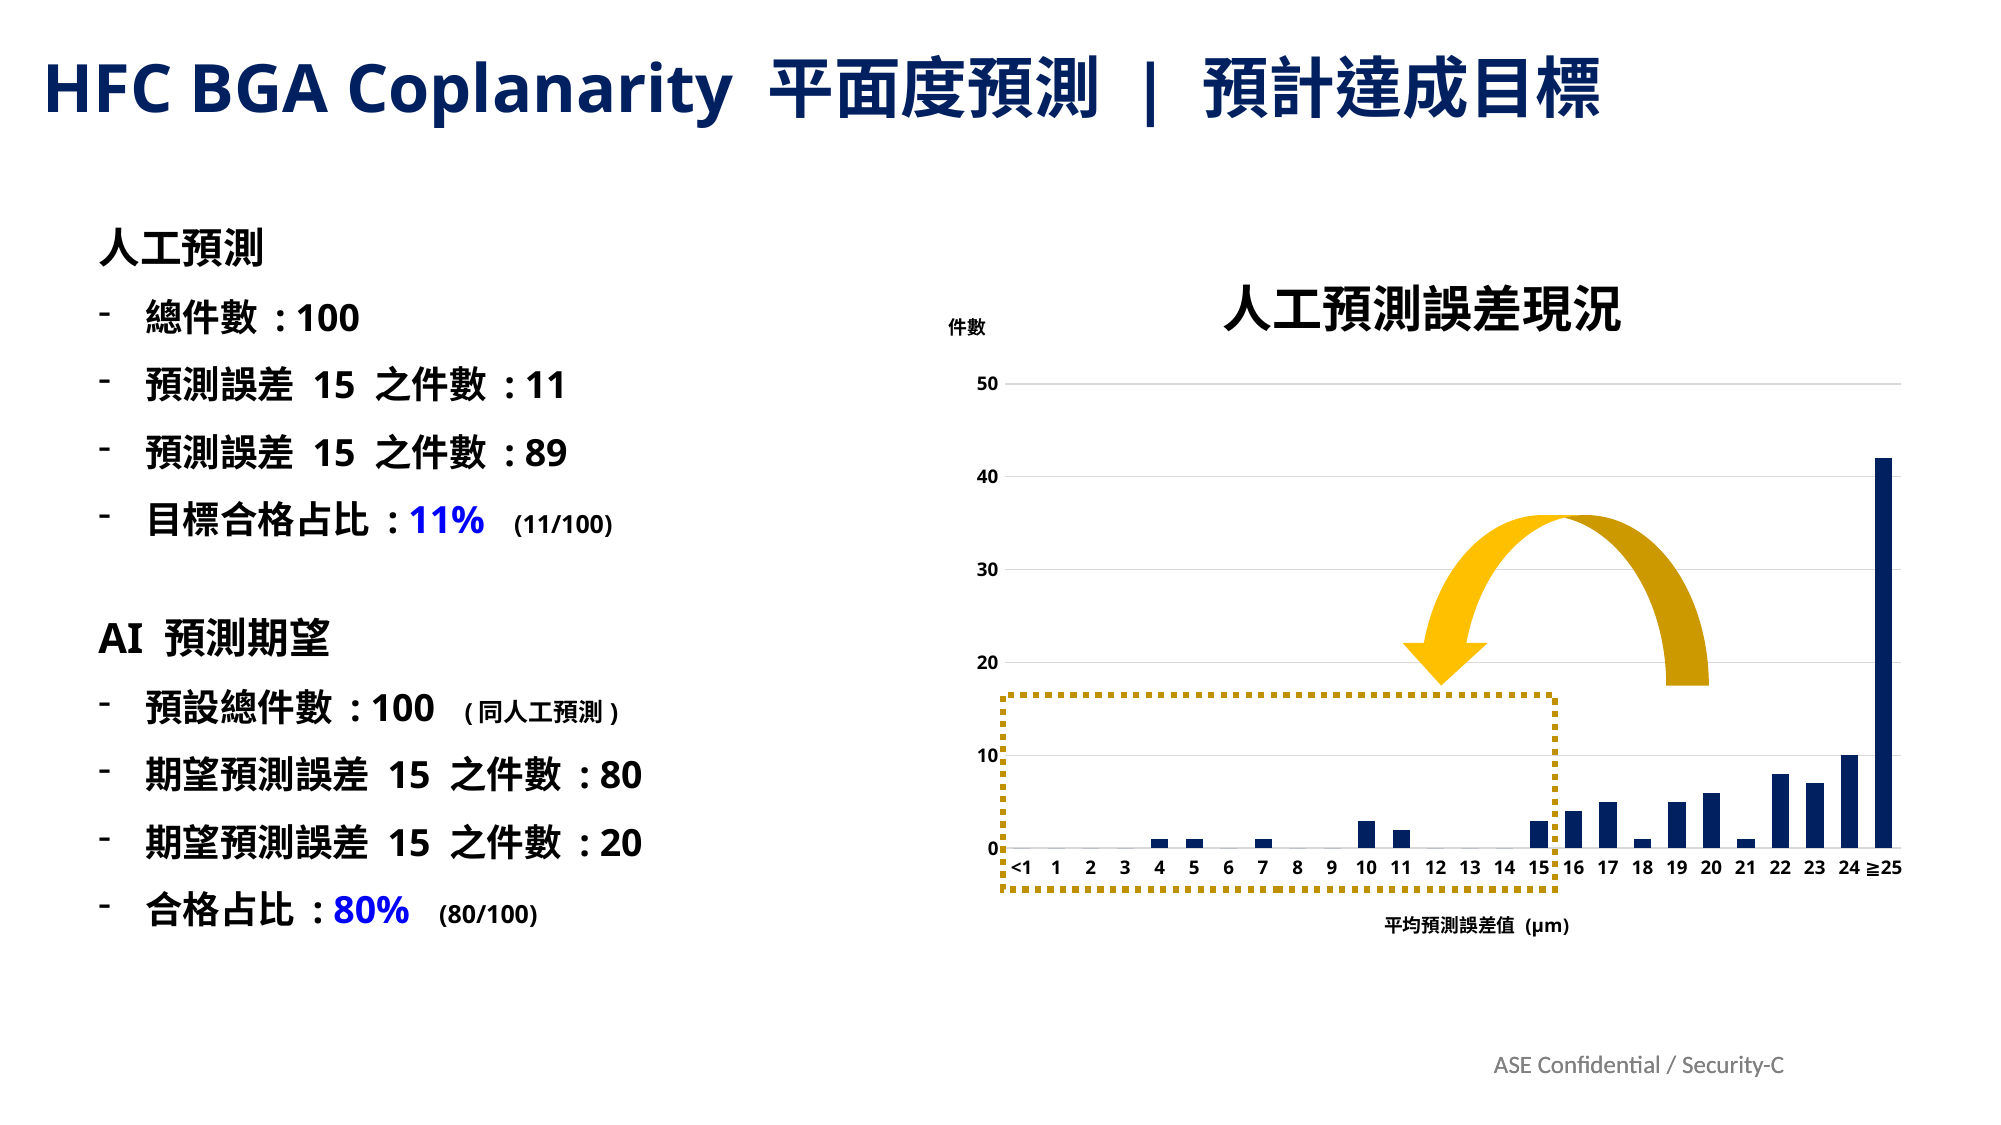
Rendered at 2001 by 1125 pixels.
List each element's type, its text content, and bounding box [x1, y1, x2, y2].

chart [933, 254, 1923, 992]
text_box HFC BGA Coplanarity 平面度預測 | 預計達成目標 [27, 0, 1749, 134]
